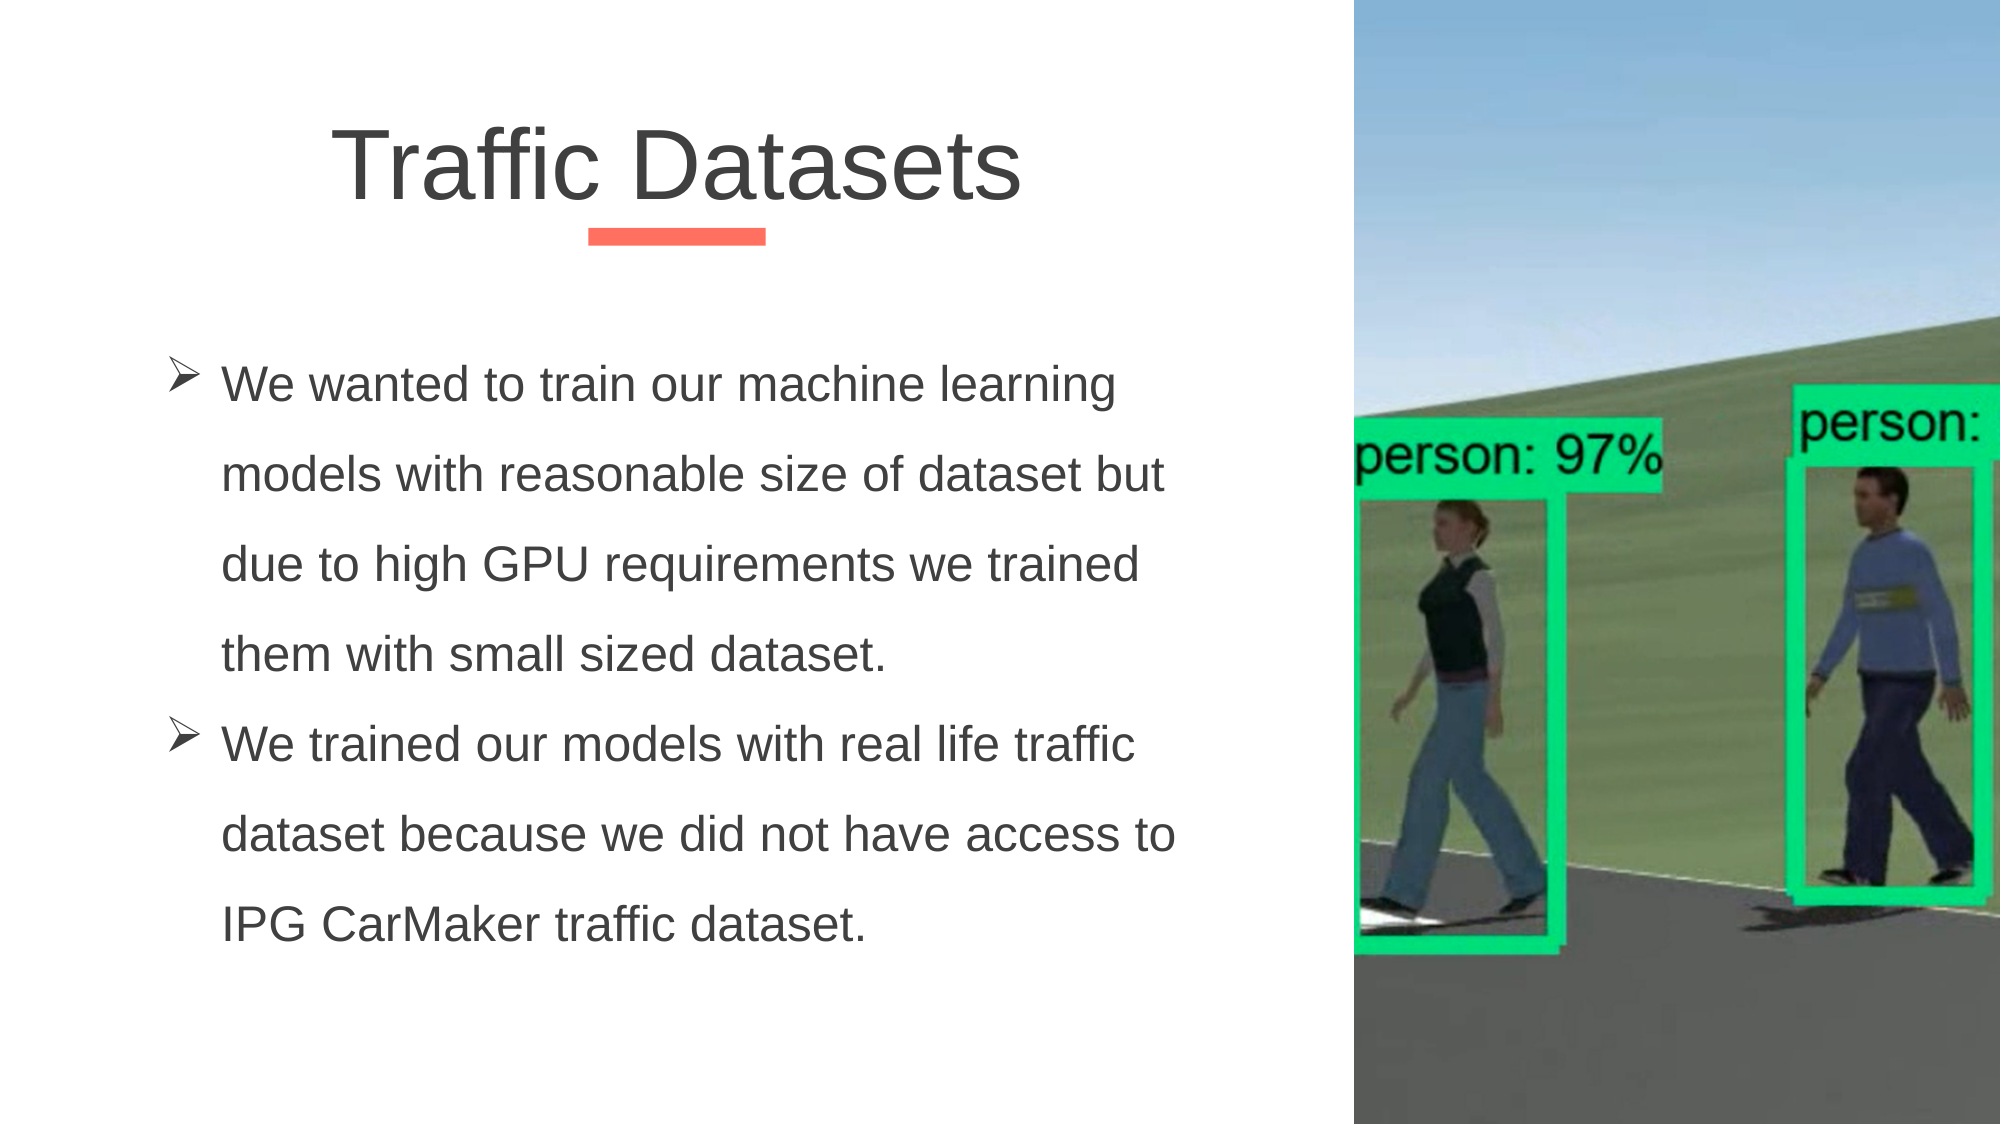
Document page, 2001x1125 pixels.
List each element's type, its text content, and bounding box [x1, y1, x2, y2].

text_box We wanted to train our machine learning models with reasonable size of dataset but due to high GPU requirements we trained them with small sized dataset. We trained our models with real life traffic dataset because we did not have access to IPG CarMaker traffic dataset. [0, 313, 1204, 959]
picture [1354, 0, 2000, 1124]
text_box Traffic Datasets [0, 91, 1354, 227]
text_box [587, 227, 767, 247]
